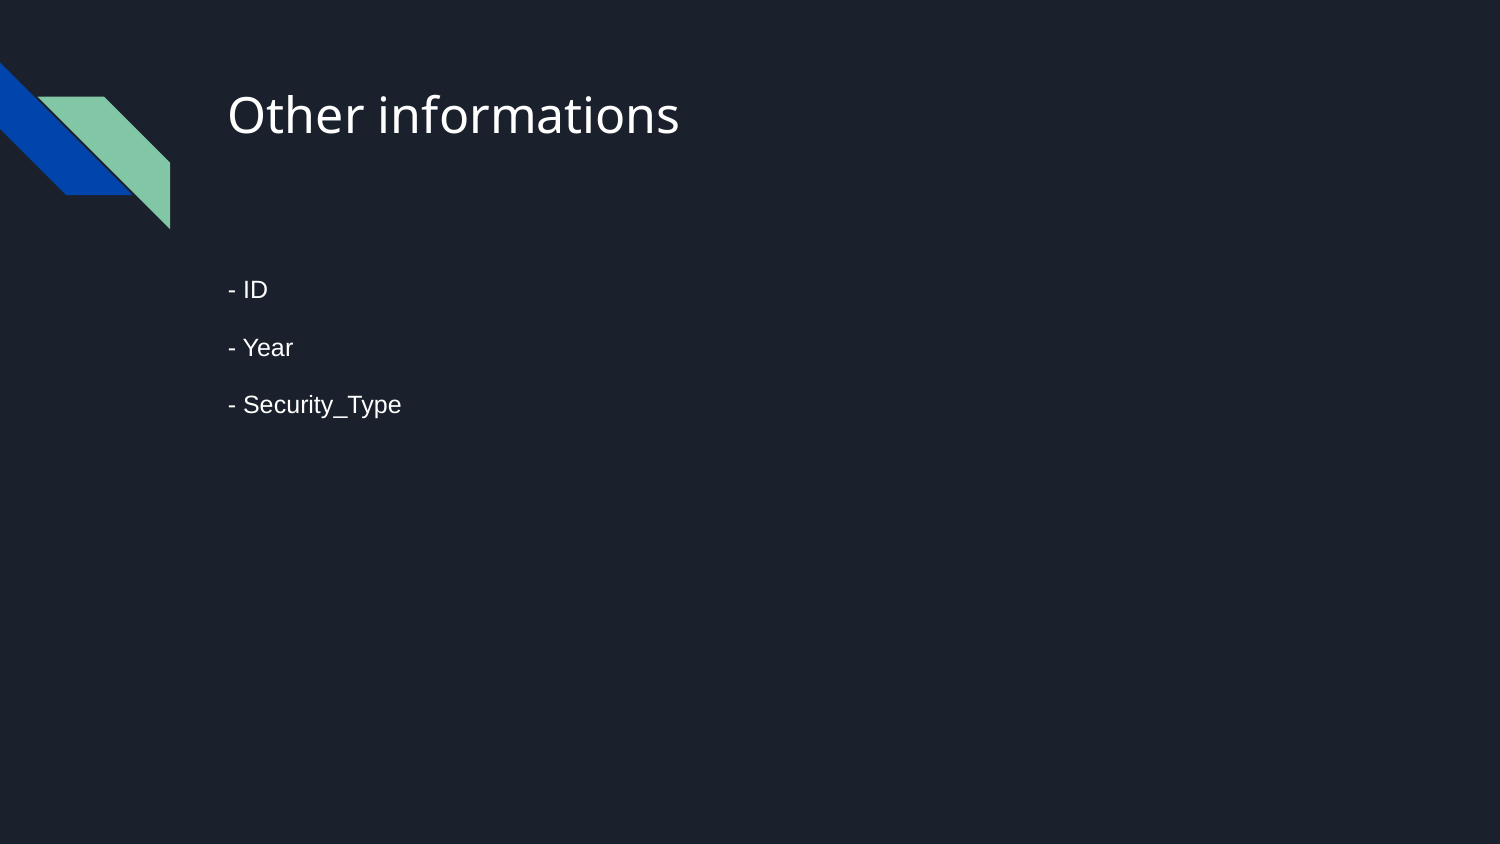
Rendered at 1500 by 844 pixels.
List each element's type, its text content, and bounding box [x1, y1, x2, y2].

title Other informations [212, 64, 1368, 215]
list - ID - Year - Security_Type [212, 257, 1368, 735]
